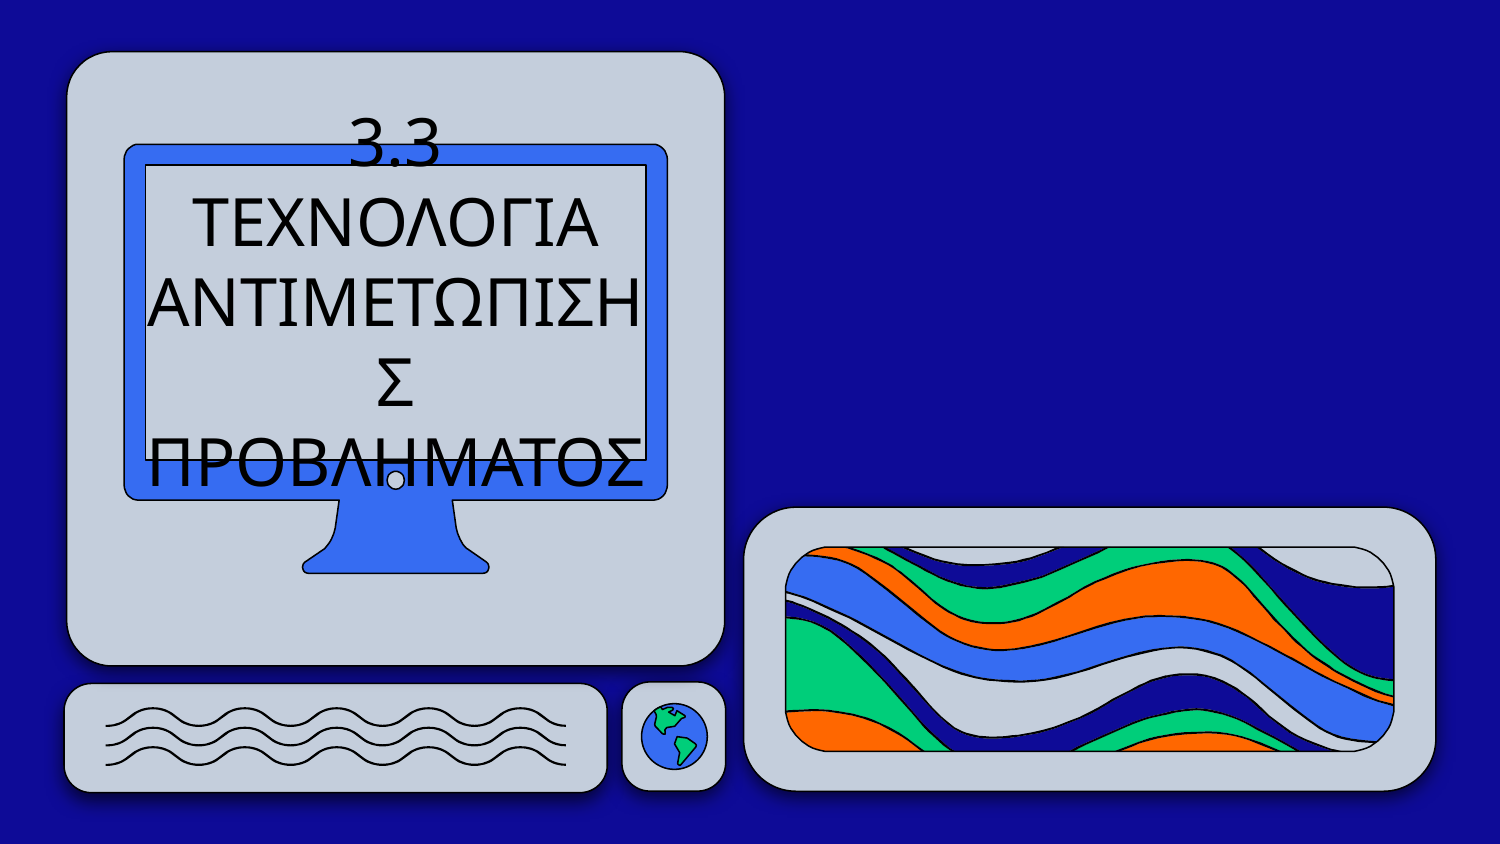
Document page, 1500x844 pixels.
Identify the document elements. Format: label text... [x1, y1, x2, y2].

text_box 3.3 ΤΕΧΝΟΛΟΓΙΑ ΑΝΤΙΜΕΤΩΠΙΣΗΣ ΠΡΟΒΛΗΜΑΤΟΣ [129, 144, 663, 456]
text_box [66, 51, 725, 666]
text_box [124, 148, 668, 574]
